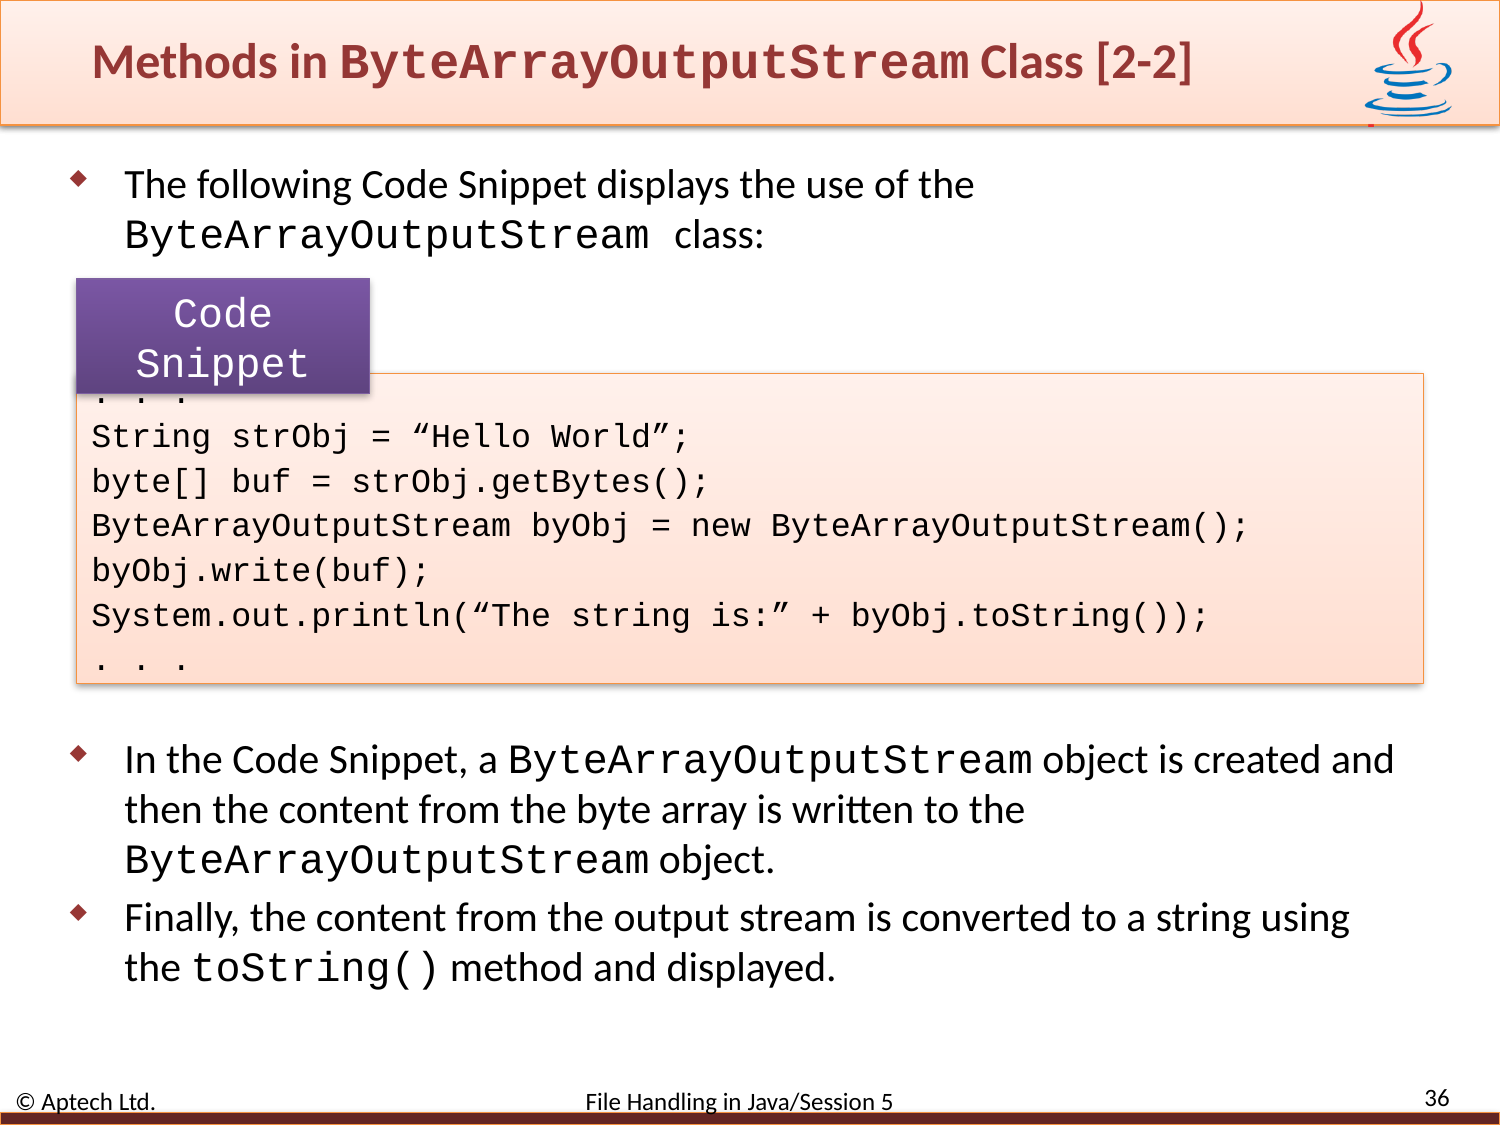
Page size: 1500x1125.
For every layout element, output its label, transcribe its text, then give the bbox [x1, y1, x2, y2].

picture [1362, 0, 1454, 127]
text_box . . . String strObj = “Hello World”; byte[] buf = strObj.getBytes(); ByteArrayOutputStream byObj = new ByteArrayOutputStream(); byObj.write(buf); System.out.println(“The string is:” + byObj.toString()); . . . [76, 373, 1424, 684]
footer © Aptech Ltd. File Handling in Java/Session 5 [0, 1087, 1325, 1113]
title Methods in ByteArrayOutputStream Class [2-2] [76, 24, 1288, 93]
slide_number 36 [1337, 1082, 1465, 1110]
list The following Code Snippet displays the use of the ByteArrayOutputStream class: In the Code Snippet, a ByteArrayOutputStream object is created and then the content from the byte array is written to the ByteArrayOutputStream object. Finally, the content from the output stream is converted to a string using the toString() method and displayed. [52, 148, 1427, 1070]
text_box Code Snippet [76, 278, 370, 394]
